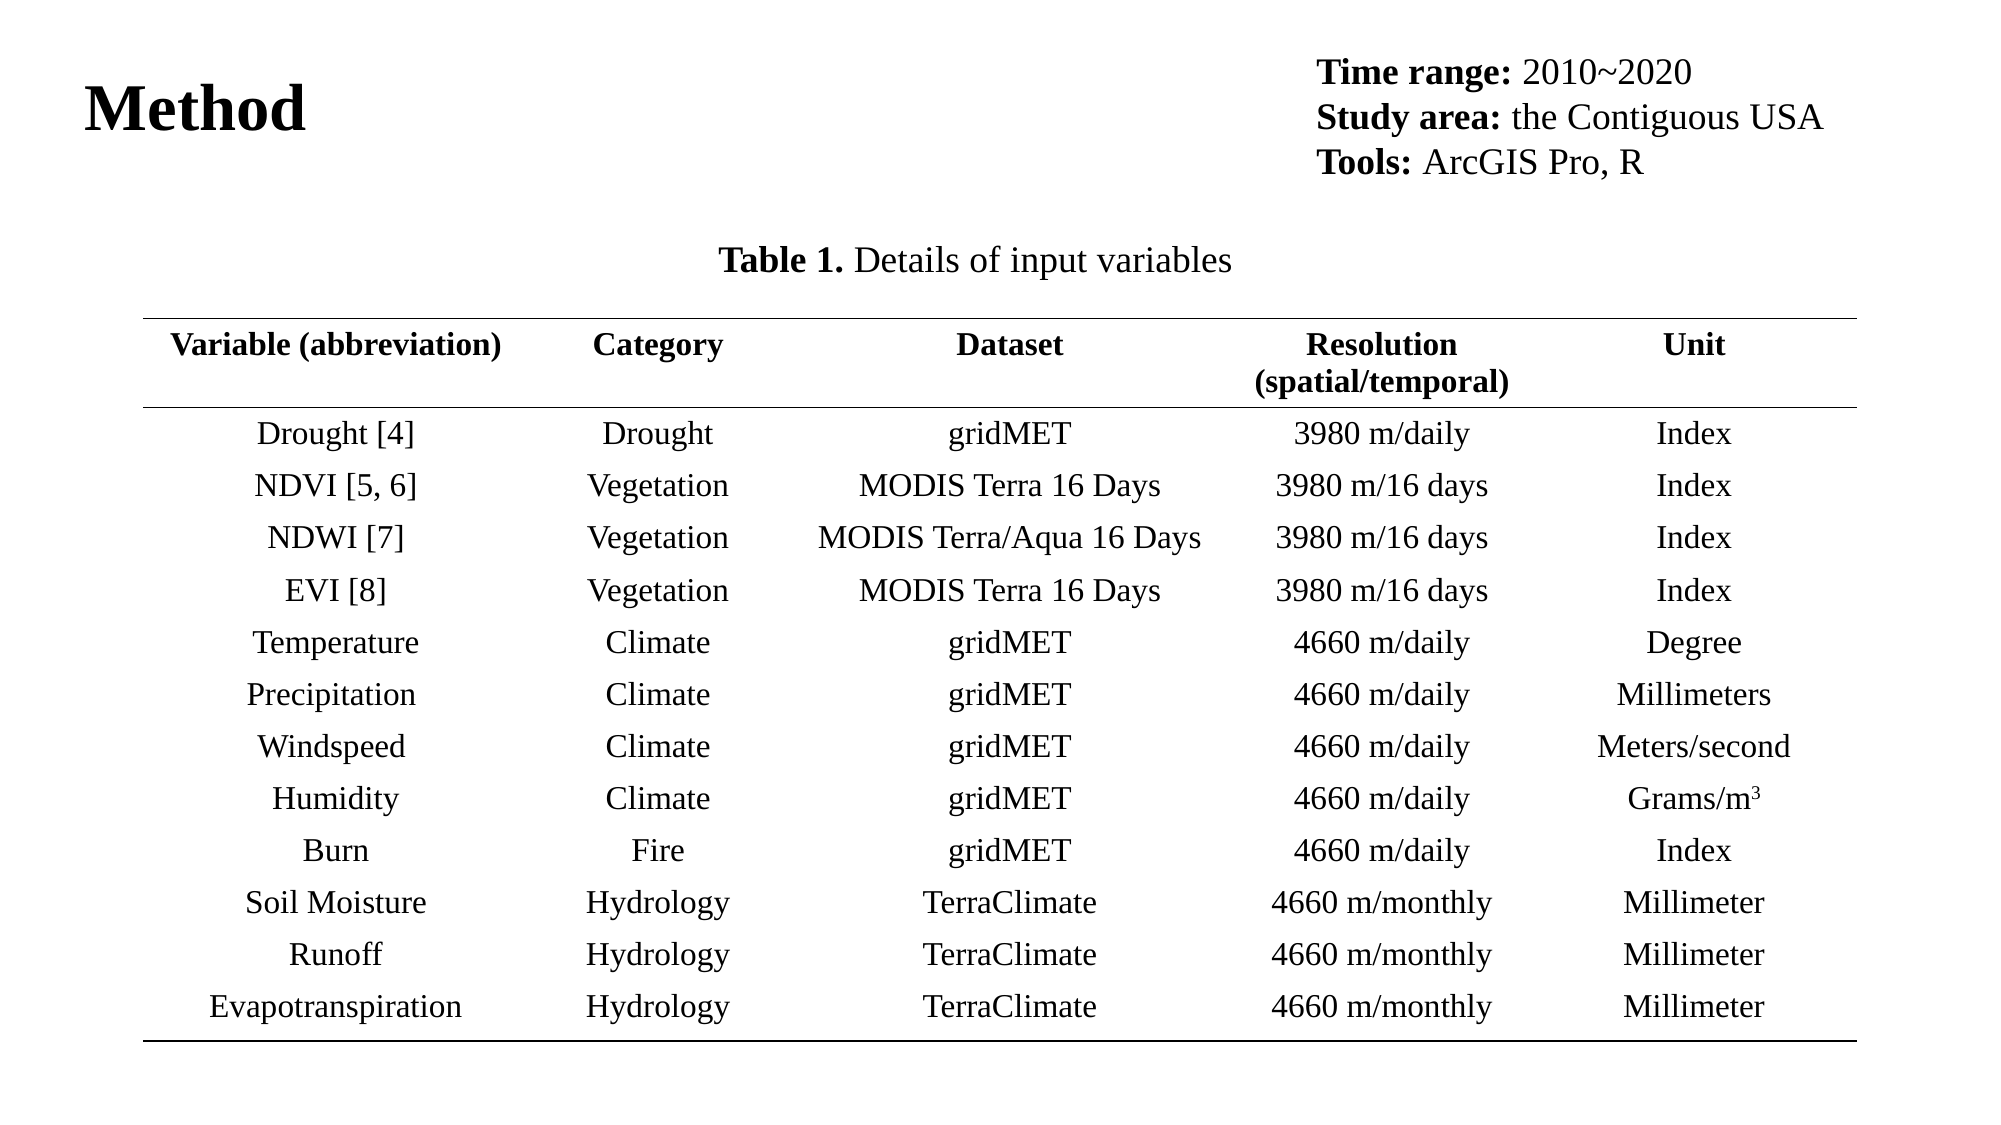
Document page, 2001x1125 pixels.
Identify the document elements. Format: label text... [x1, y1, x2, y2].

table_cell Meters/second [1532, 720, 1857, 772]
table_cell Climate [529, 668, 788, 720]
table_header Dataset [788, 319, 1233, 407]
table_cell Millimeter [1532, 980, 1857, 1040]
table_cell Hydrology [529, 928, 788, 980]
table_cell Millimeter [1532, 928, 1857, 980]
table_cell MODIS Terra 16 Days [788, 460, 1233, 512]
table_cell Windspeed [143, 720, 529, 772]
table_cell Index [1532, 824, 1857, 876]
table_cell Humidity [143, 772, 529, 824]
table_cell Vegetation [529, 512, 788, 564]
table_cell 3980 m/16 days [1233, 460, 1532, 512]
table_cell Drought [529, 408, 788, 460]
table_cell 4660 m/monthly [1233, 928, 1532, 980]
table_cell 4660 m/monthly [1233, 876, 1532, 928]
table_cell TerraClimate [788, 876, 1233, 928]
table_cell Hydrology [529, 980, 788, 1040]
table_cell gridMET [788, 616, 1233, 668]
text_box Time range: 2010~2020 Study area: the Contiguous USA Tools: ArcGIS Pro, R [1301, 39, 2000, 235]
table_cell Evapotranspiration [143, 980, 529, 1040]
table_cell Temperature [143, 616, 529, 668]
table_cell Index [1532, 460, 1857, 512]
table_cell 3980 m/daily [1233, 408, 1532, 460]
table_cell 3980 m/16 days [1233, 512, 1532, 564]
table_cell Climate [529, 616, 788, 668]
table_cell Millimeter [1532, 876, 1857, 928]
table_header Category [529, 319, 788, 407]
table_cell Hydrology [529, 876, 788, 928]
table_cell 4660 m/daily [1233, 772, 1532, 824]
table_cell TerraClimate [788, 980, 1233, 1040]
table_cell Millimeters [1532, 668, 1857, 720]
table_cell MODIS Terra/Aqua 16 Days [788, 512, 1233, 564]
table_cell Burn [143, 824, 529, 876]
table_header Resolution (spatial/temporal) [1233, 319, 1532, 407]
table_cell TerraClimate [788, 928, 1233, 980]
table_cell gridMET [788, 668, 1233, 720]
text_box Table 1. Details of input variables [703, 227, 1251, 287]
table_cell gridMET [788, 772, 1233, 824]
title Method [69, 0, 902, 218]
table_cell 4660 m/daily [1233, 616, 1532, 668]
table_cell Vegetation [529, 460, 788, 512]
table_cell Drought [4] [143, 408, 529, 460]
table_cell Grams/m3 [1532, 772, 1857, 824]
table_cell Index [1532, 512, 1857, 564]
table_cell gridMET [788, 824, 1233, 876]
table_header Variable (abbreviation) [143, 319, 529, 407]
table_header Unit [1532, 319, 1857, 407]
table_cell 4660 m/daily [1233, 824, 1532, 876]
table_cell 4660 m/daily [1233, 668, 1532, 720]
table_cell Precipitation [143, 668, 529, 720]
table_cell gridMET [788, 720, 1233, 772]
table_cell NDVI [5, 6] [143, 460, 529, 512]
table_cell 3980 m/16 days [1233, 564, 1532, 616]
table_cell MODIS Terra 16 Days [788, 564, 1233, 616]
table_cell Degree [1532, 616, 1857, 668]
table_cell Climate [529, 720, 788, 772]
table_cell gridMET [788, 408, 1233, 460]
table_cell Soil Moisture [143, 876, 529, 928]
table_cell NDWI [7] [143, 512, 529, 564]
table_cell Fire [529, 824, 788, 876]
table_cell Vegetation [529, 564, 788, 616]
table_cell 4660 m/monthly [1233, 980, 1532, 1040]
table_cell EVI [8] [143, 564, 529, 616]
table_cell Runoff [143, 928, 529, 980]
table_cell Climate [529, 772, 788, 824]
table_cell 4660 m/daily [1233, 720, 1532, 772]
table_cell Index [1532, 564, 1857, 616]
table_cell Index [1532, 408, 1857, 460]
